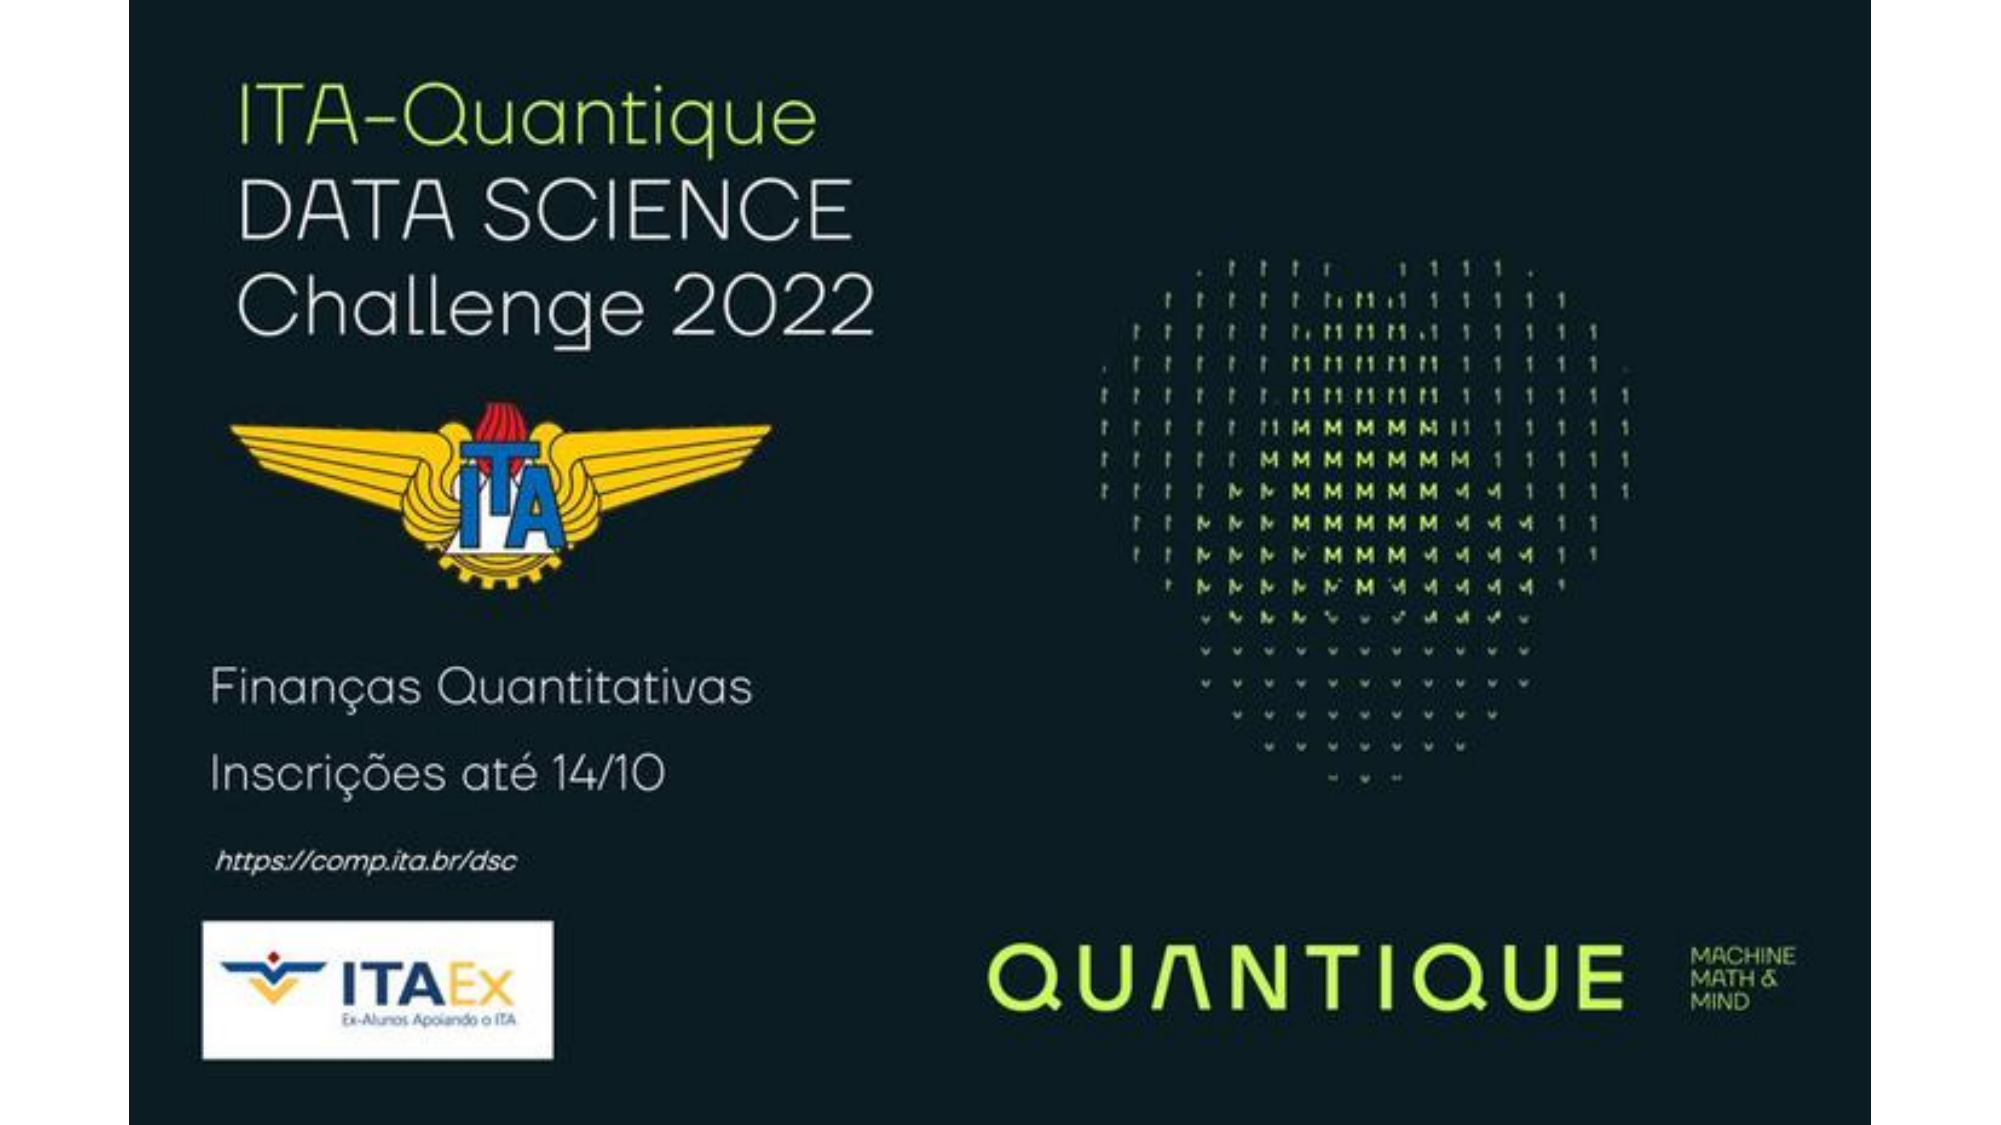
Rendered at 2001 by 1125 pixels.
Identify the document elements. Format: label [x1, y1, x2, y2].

picture [129, 0, 1871, 1125]
